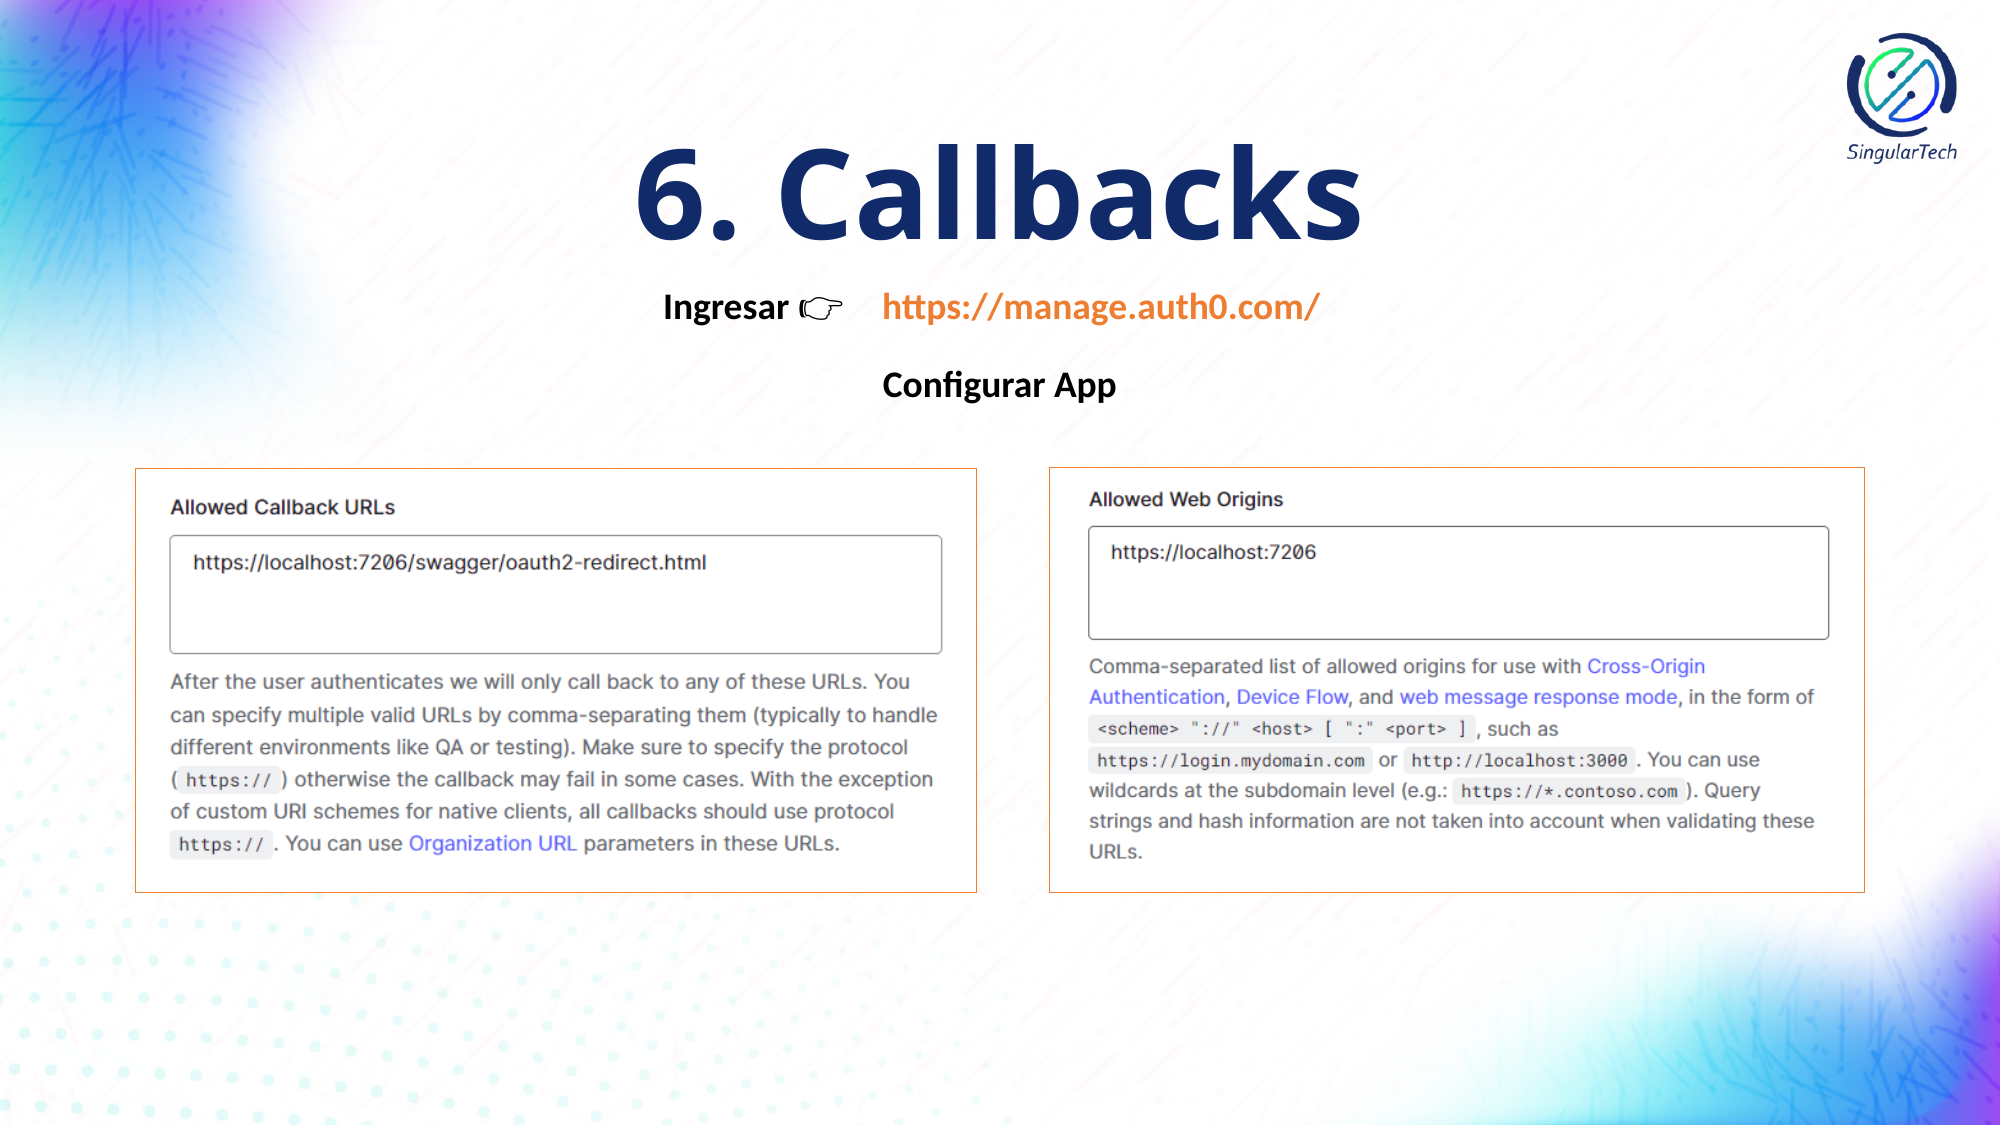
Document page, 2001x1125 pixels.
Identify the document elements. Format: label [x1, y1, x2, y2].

picture [0, 0, 2000, 1125]
text_box [651, 274, 1347, 336]
